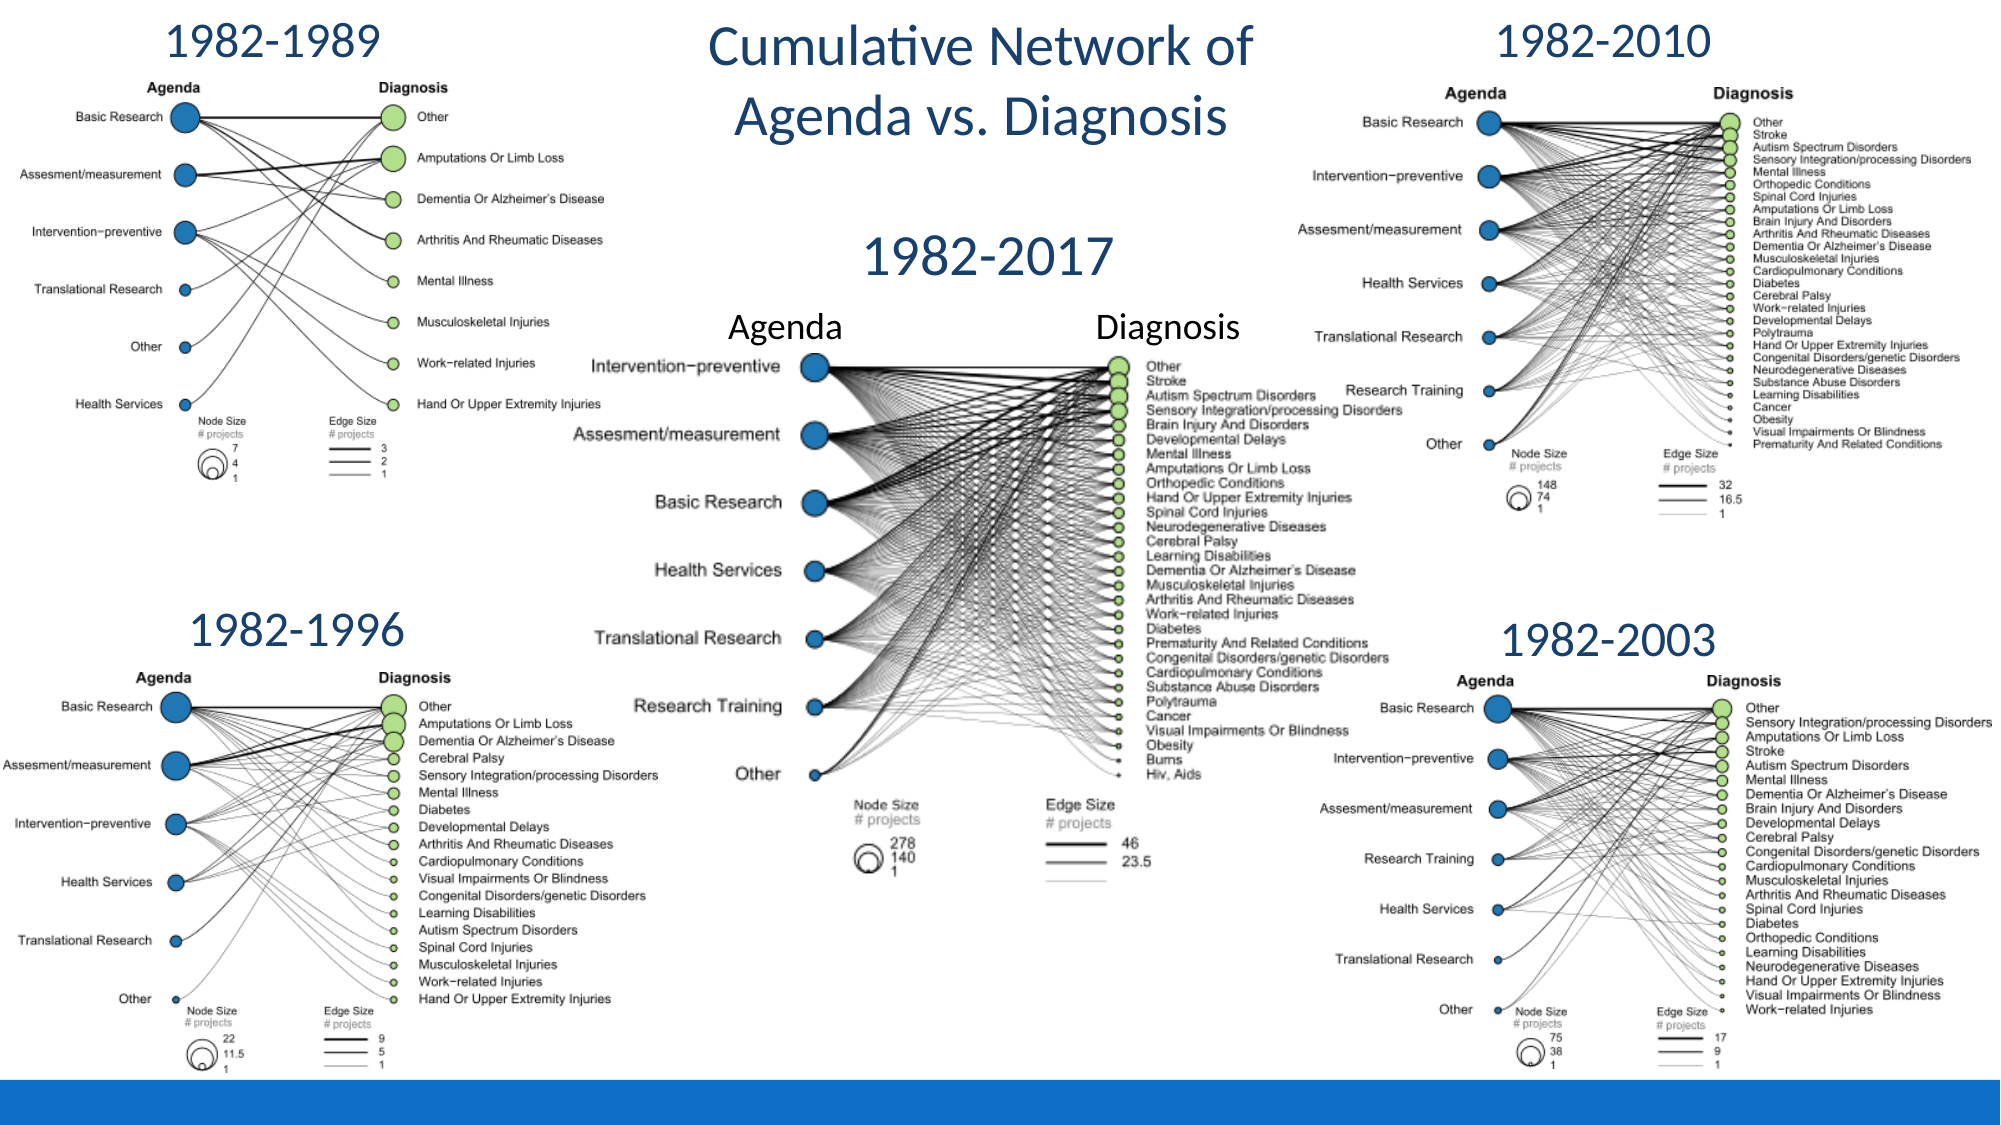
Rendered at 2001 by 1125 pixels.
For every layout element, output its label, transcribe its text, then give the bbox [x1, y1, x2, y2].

text_box Cumulative Network of Agenda vs. Diagnosis 1982-2017 [486, 0, 1490, 295]
text_box 1982-1996 [169, 589, 425, 665]
text_box Agenda Diagnosis [713, 294, 1275, 353]
text_box 1982-2003 [1475, 599, 1741, 674]
picture [3, 82, 1992, 1073]
text_box 1982-2010 [1490, 0, 1745, 75]
text_box 1982-1989 [136, 0, 409, 75]
